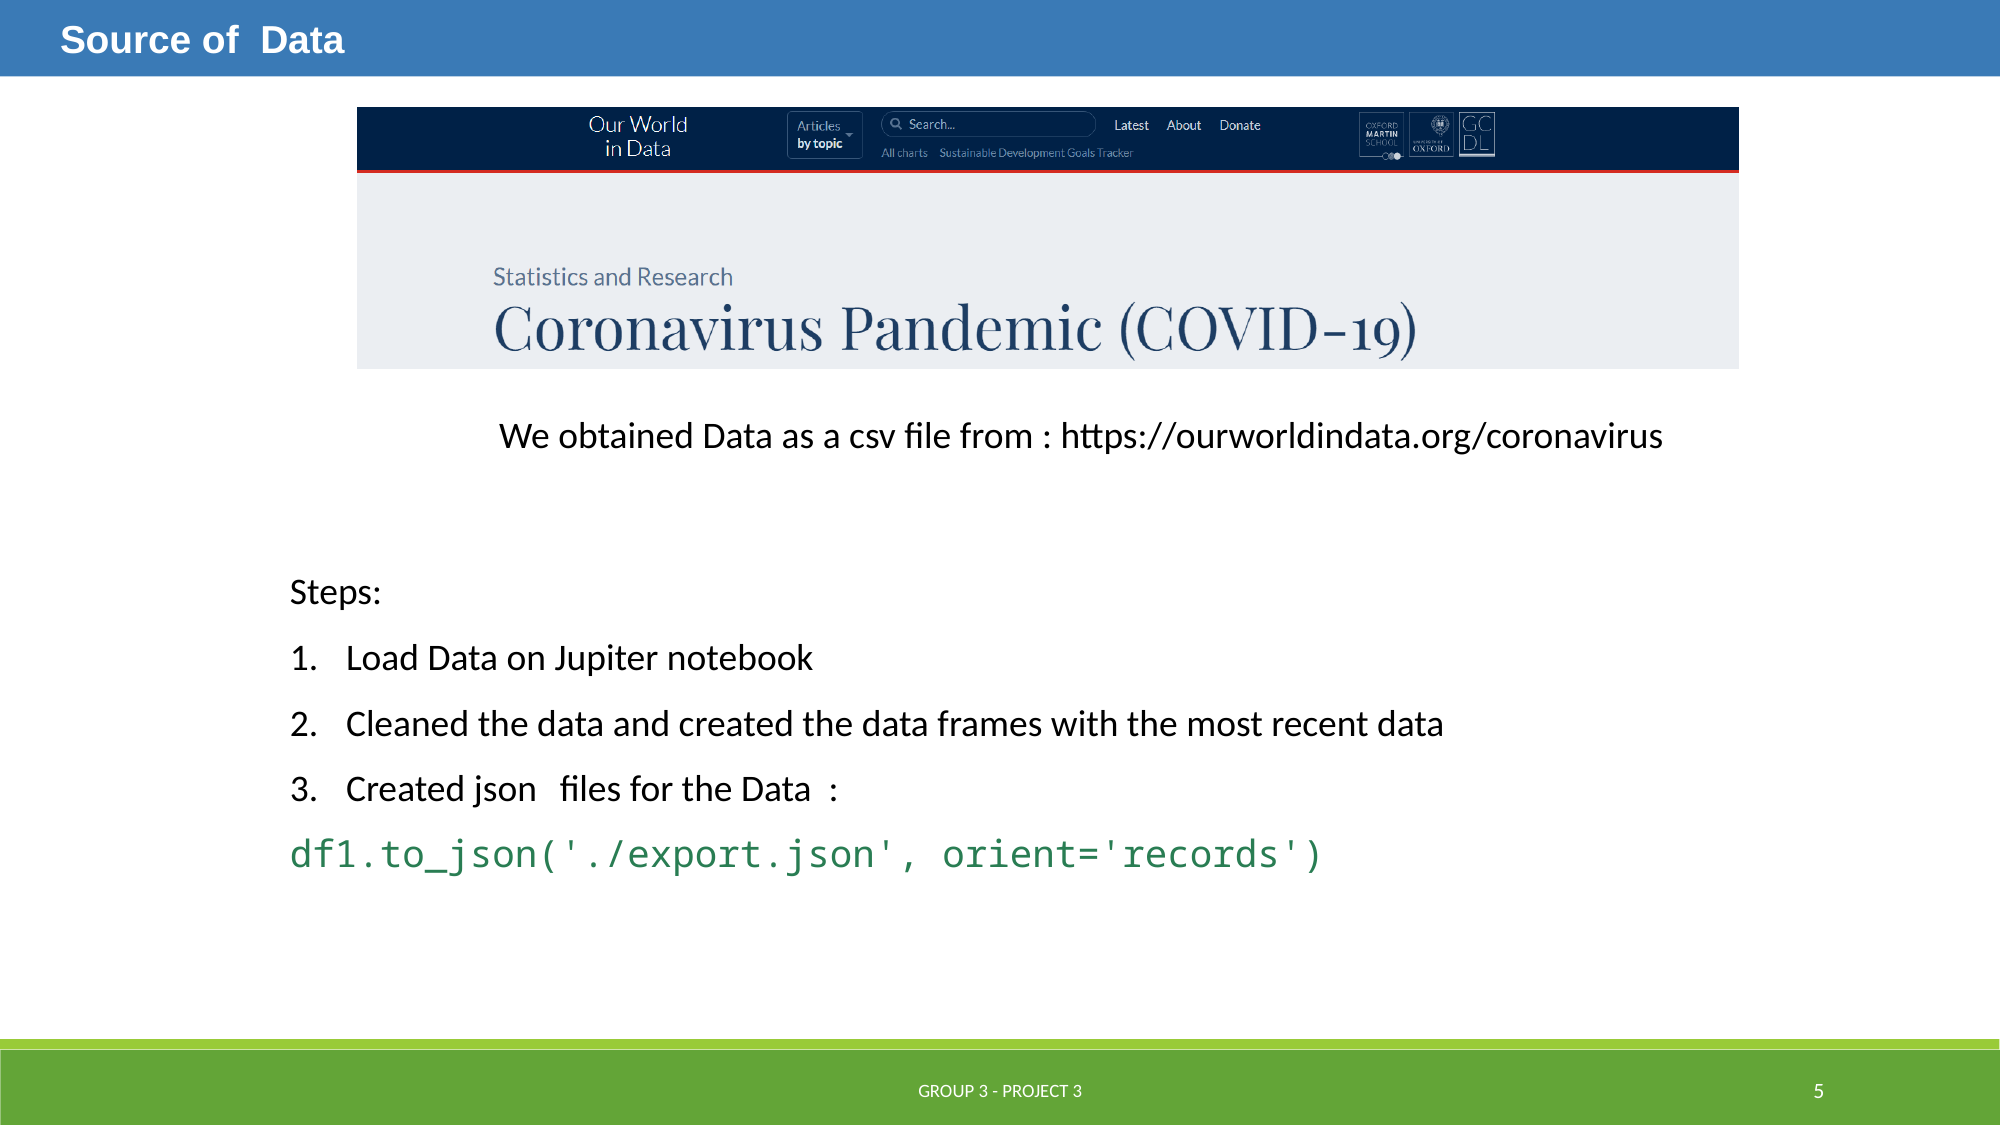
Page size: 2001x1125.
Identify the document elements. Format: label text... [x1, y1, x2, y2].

picture [356, 107, 1739, 370]
slide_number 5 [1624, 1059, 1840, 1120]
footer Group 3 - Project 3 [604, 1059, 1396, 1120]
text_box Source of Data [0, 0, 2000, 77]
text_box We obtained Data as a csv file from : https://ourworldindata.org/coronavirus [484, 403, 1921, 464]
text_box Steps: Load Data on Jupiter notebook Cleaned the data and created the data frames with the most recent data Created json files for the Data : df1.to_json('./export.json', orient='records') [274, 559, 1596, 949]
